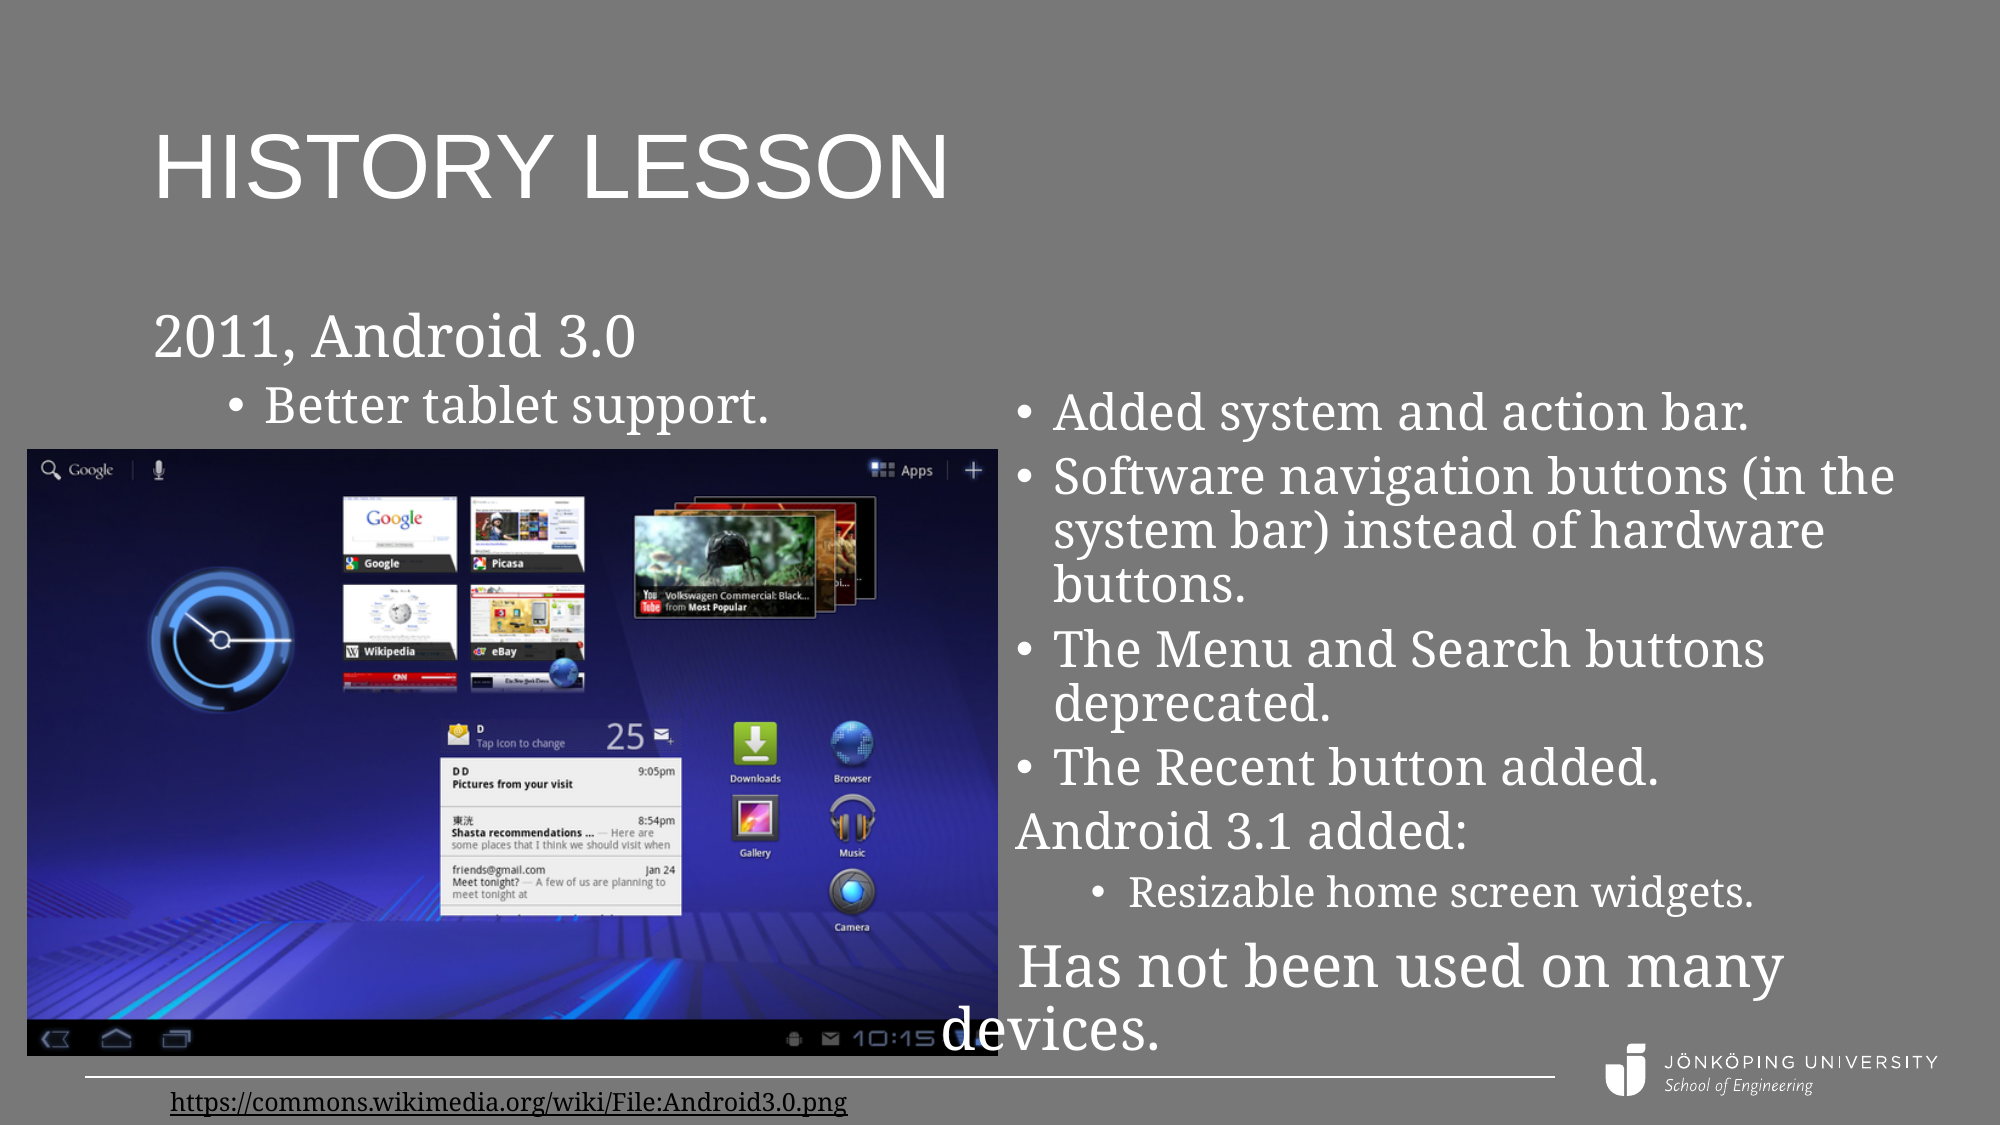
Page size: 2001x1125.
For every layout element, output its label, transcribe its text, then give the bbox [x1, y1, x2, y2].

text_box Added system and action bar. Software navigation buttons (in the system bar) instead of hardware buttons. The Menu and Search buttons deprecated. The Recent button added. Android 3.1 added: Resizable home screen widgets. Has not been used on many devices. [925, 299, 2000, 963]
text_box https://commons.wikimedia.org/wiki/File:Android3.0.png [155, 1079, 870, 1125]
list 2011, Android 3.0 Better tablet support. [137, 299, 925, 449]
picture [27, 449, 998, 1056]
title History lesson [137, 59, 1863, 278]
